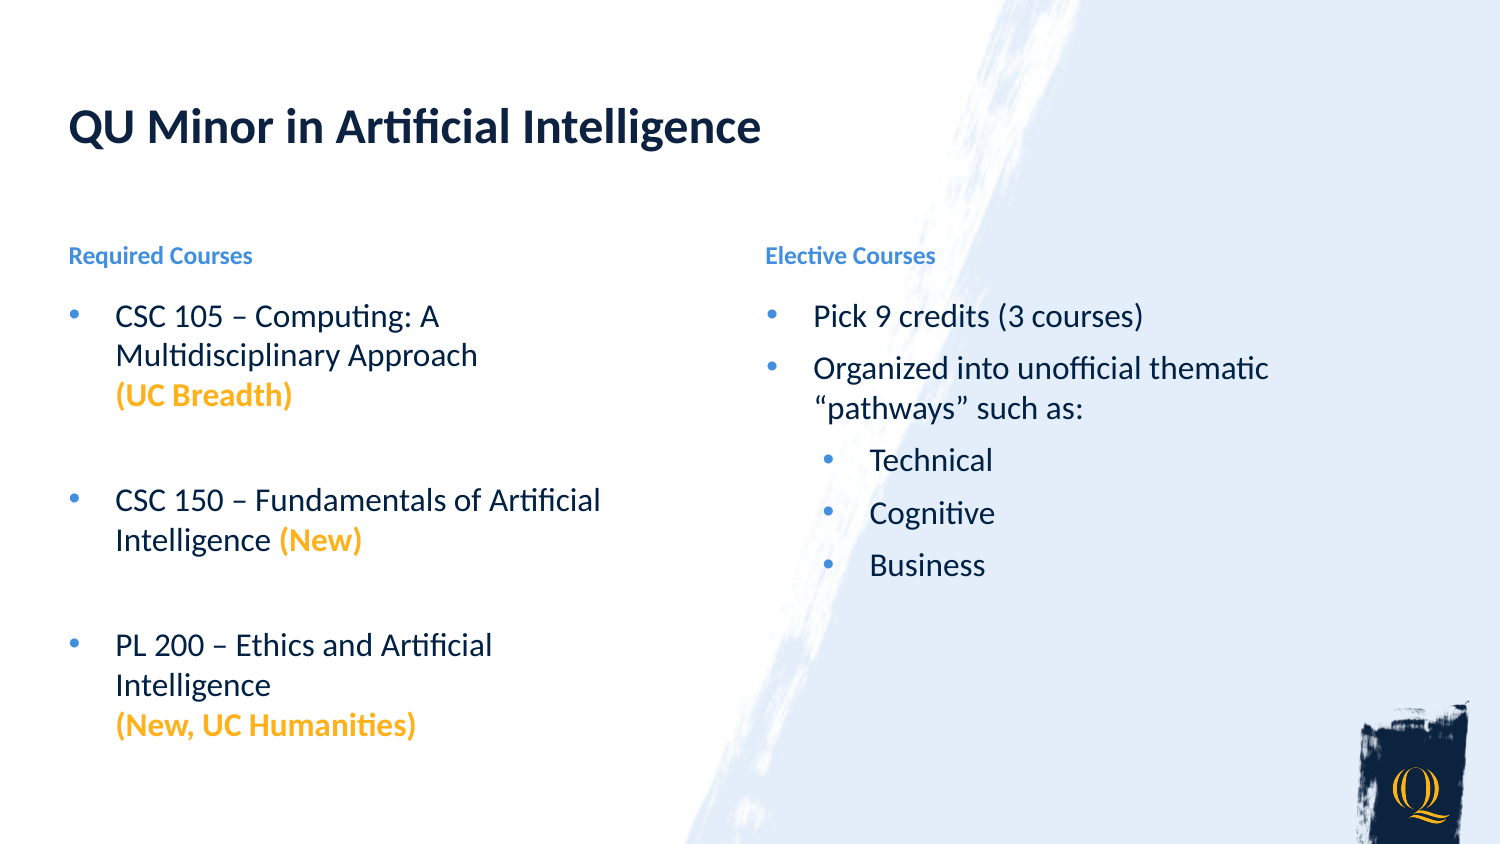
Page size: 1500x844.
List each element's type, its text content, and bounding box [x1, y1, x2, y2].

list CSC 105 – Computing: A Multidisciplinary Approach (UC Breadth) CSC 150 – Fundamentals of Artificial Intelligence (New) PL 200 – Ethics and Artificial Intelligence (New, UC Humanities) [53, 286, 670, 755]
title QU Minor in Artificial Intelligence [53, 61, 1348, 193]
list Elective Courses [750, 231, 1364, 278]
picture [84, 0, 1500, 844]
list Pick 9 credits (3 courses) Organized into unofficial thematic “pathways” such as: Technical Cognitive Business [751, 286, 1368, 755]
list Required Courses [53, 231, 667, 278]
